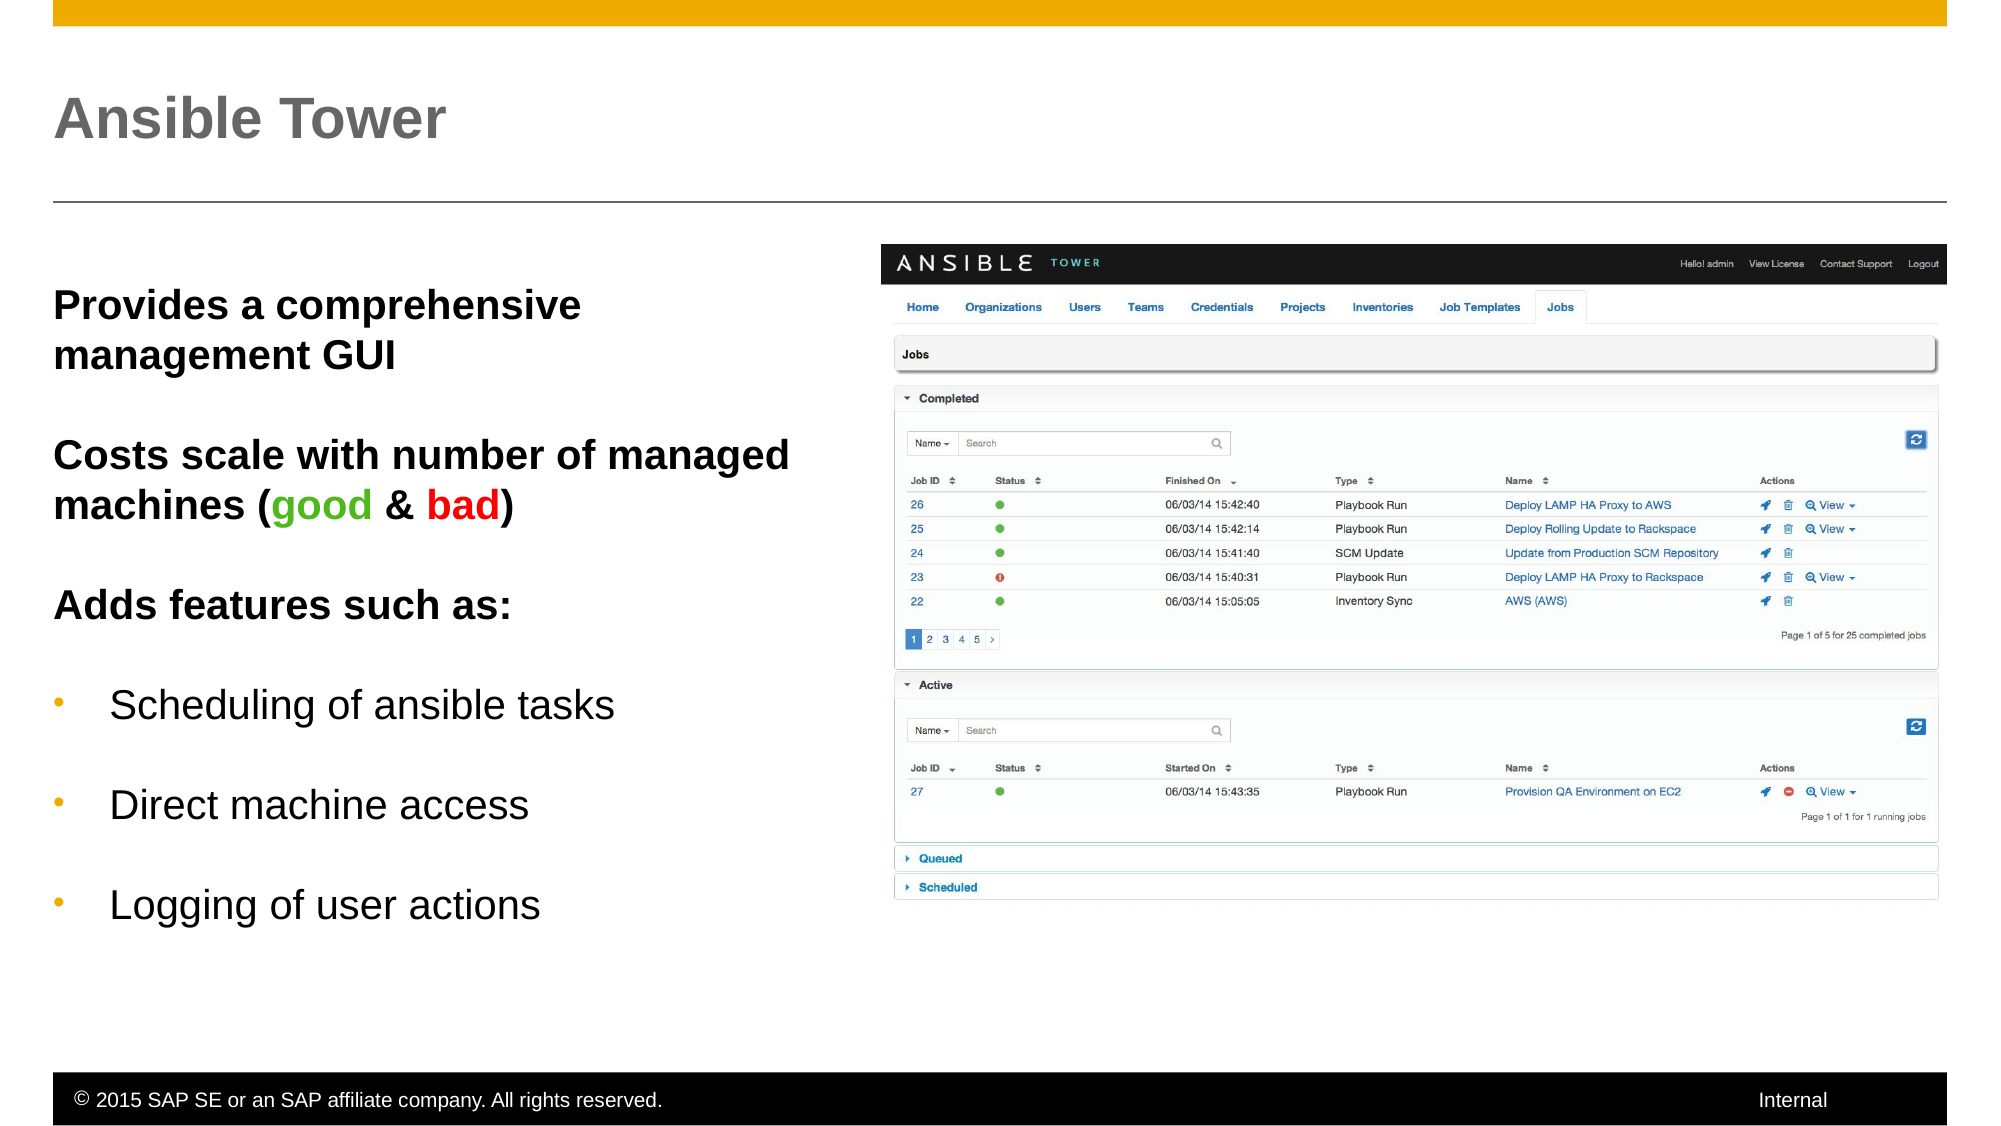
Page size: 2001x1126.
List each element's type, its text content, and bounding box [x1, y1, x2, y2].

title Ansible Tower [53, 53, 1947, 178]
list Provides a comprehensive management GUI Costs scale with number of managed machines (good & bad) Adds features such as: Scheduling of ansible tasks Direct machine access Logging of user actions [53, 277, 834, 998]
picture [881, 243, 1948, 915]
